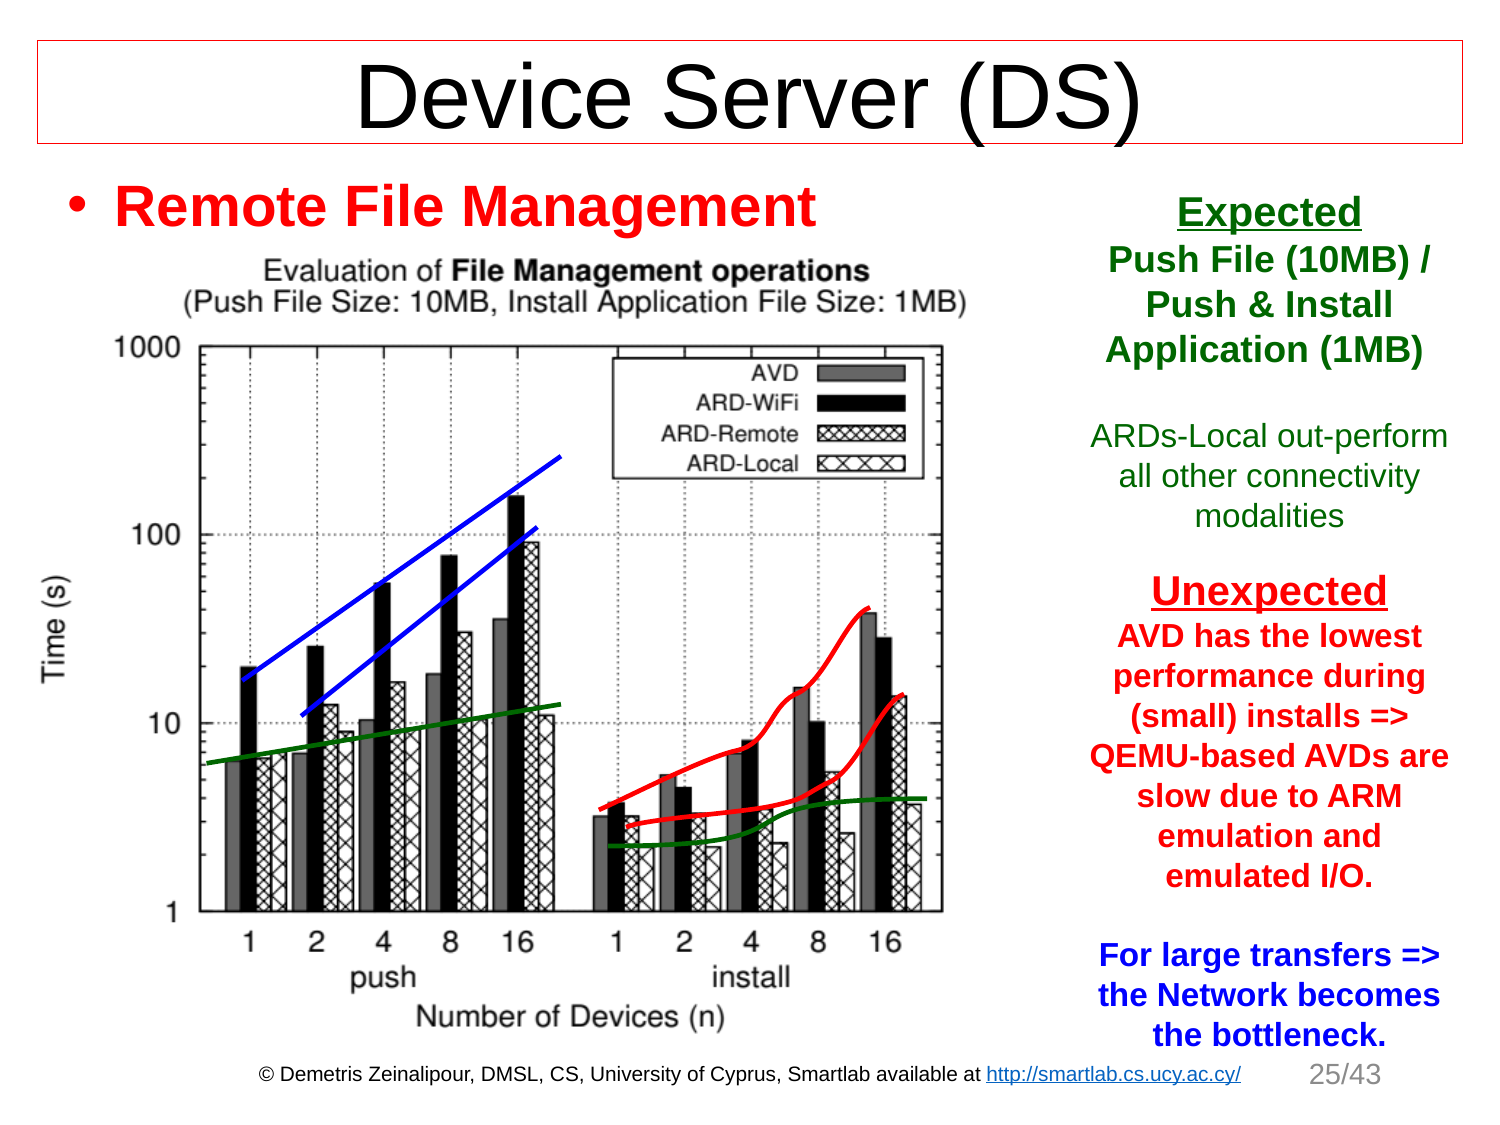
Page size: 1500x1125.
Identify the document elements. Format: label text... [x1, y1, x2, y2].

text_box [242, 456, 561, 681]
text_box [301, 681, 538, 716]
text_box Expected Push File (10MB) / Push & Install Application (1MB) ARDs-Local out-perform all other connectivity modalities Unexpected AVD has the lowest performance during (small) installs => QEMU-based AVDs are slow due to ARM emulation and emulated I/O. For large transfers => the Network becomes the bottleneck. [1068, 246, 1471, 1061]
text_box Remote File Management [53, 160, 1483, 246]
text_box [608, 798, 928, 846]
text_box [206, 704, 561, 764]
text_box Device Server (DS) [37, 40, 1463, 144]
slide_number 25 [1059, 1042, 1397, 1103]
picture [11, 225, 987, 1035]
